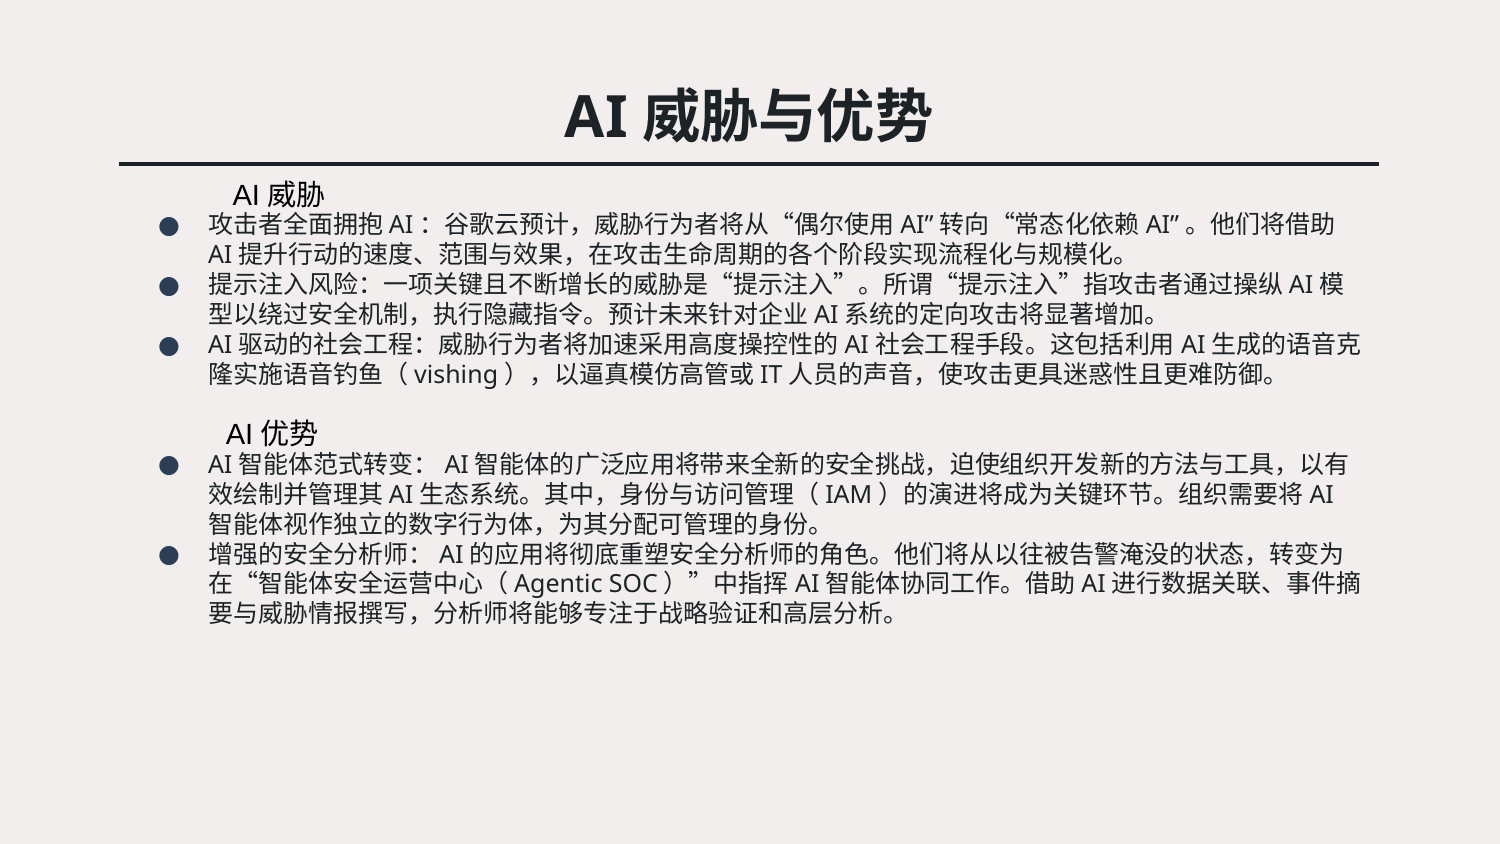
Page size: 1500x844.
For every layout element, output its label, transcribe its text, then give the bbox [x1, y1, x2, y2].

text_box AI优势 [211, 408, 396, 459]
title AI威胁与优势 [262, 79, 1236, 149]
text_box AI威胁 [217, 169, 361, 219]
list 攻击者全面拥抱AI：谷歌云预计，威胁行为者将从“偶尔使用AI”转向“常态化依赖AI”。他们将借助AI提升行动的速度、范围与效果，在攻击生命周期的各个阶段实现流程化与规模化。 提示注入风险：一项关键且不断增长的威胁是“提示注入”。所谓“提示注入”指攻击者通过操纵AI模型以绕过安全机制，执行隐藏指令。预计未来针对企业AI系统的定向攻击将显著增加。 AI驱动的社会工程：威胁行为者将加速采用高度操控性的AI社会工程手段。这包括利用AI生成的语音克隆实施语音钓鱼（vishing），以逼真模仿高管或IT人员的声音，使攻击更具迷惑性且更难防御。 AI智能体范式转变：AI智能体的广泛应用将带来全新的安全挑战，迫使组织开发新的方法与工具，以有效绘制并管理其AI生态系统。其中，身份与访问管理（IAM）的演进将成为关键环节。组织需要将AI智能体视作独立的数字行为体，为其分配可管理的身份。 增强的安全分析师：AI的应用将彻底重塑安全分析师的角色。他们将从以往被告警淹没的状态，转变为在“智能体安全运营中心（Agentic SOC）”中指挥AI智能体协同工作。借助AI进行数据关联、事件摘要与威胁情报撰写，分析师将能够专注于战略验证和高层分析。 [118, 193, 1380, 676]
